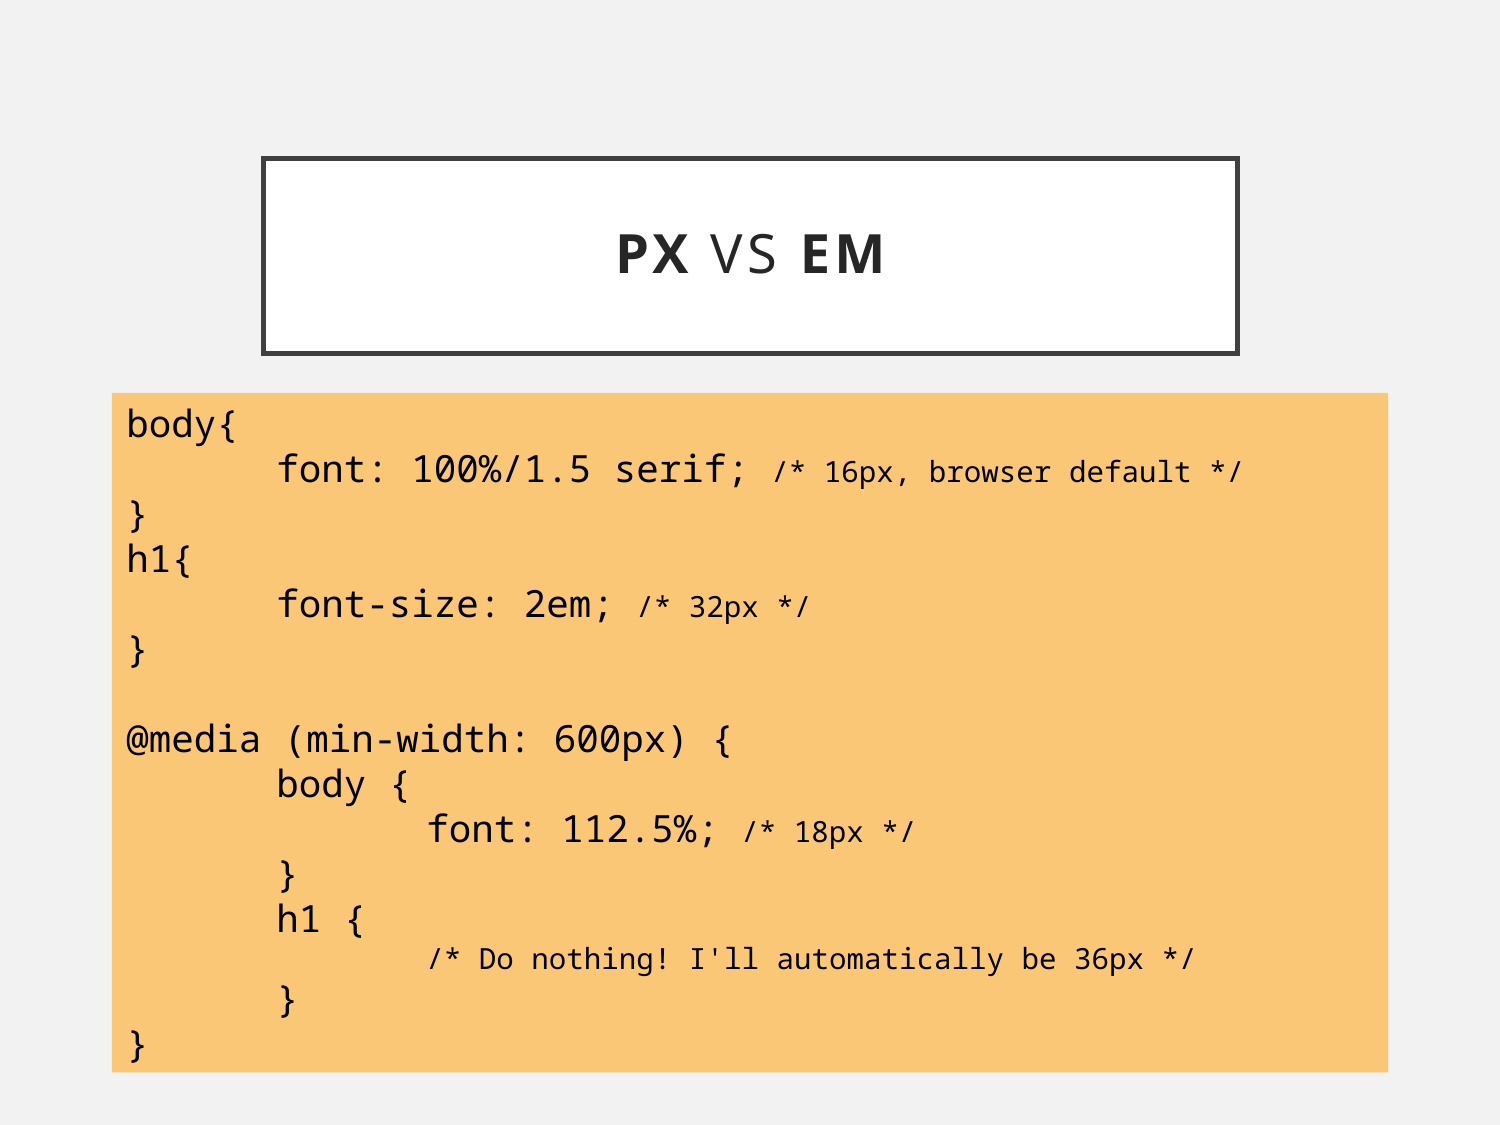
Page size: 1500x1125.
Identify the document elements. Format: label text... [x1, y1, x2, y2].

title Px vs em [261, 156, 1240, 356]
text_box body{ font: 100%/1.5 serif; /* 16px, browser default */ } h1{ font-size: 2em; /* 32px */ } @media (min-width: 600px) { body { font: 112.5%; /* 18px */ } h1 { /* Do nothing! I'll automatically be 36px */ } } [111, 392, 1389, 1073]
